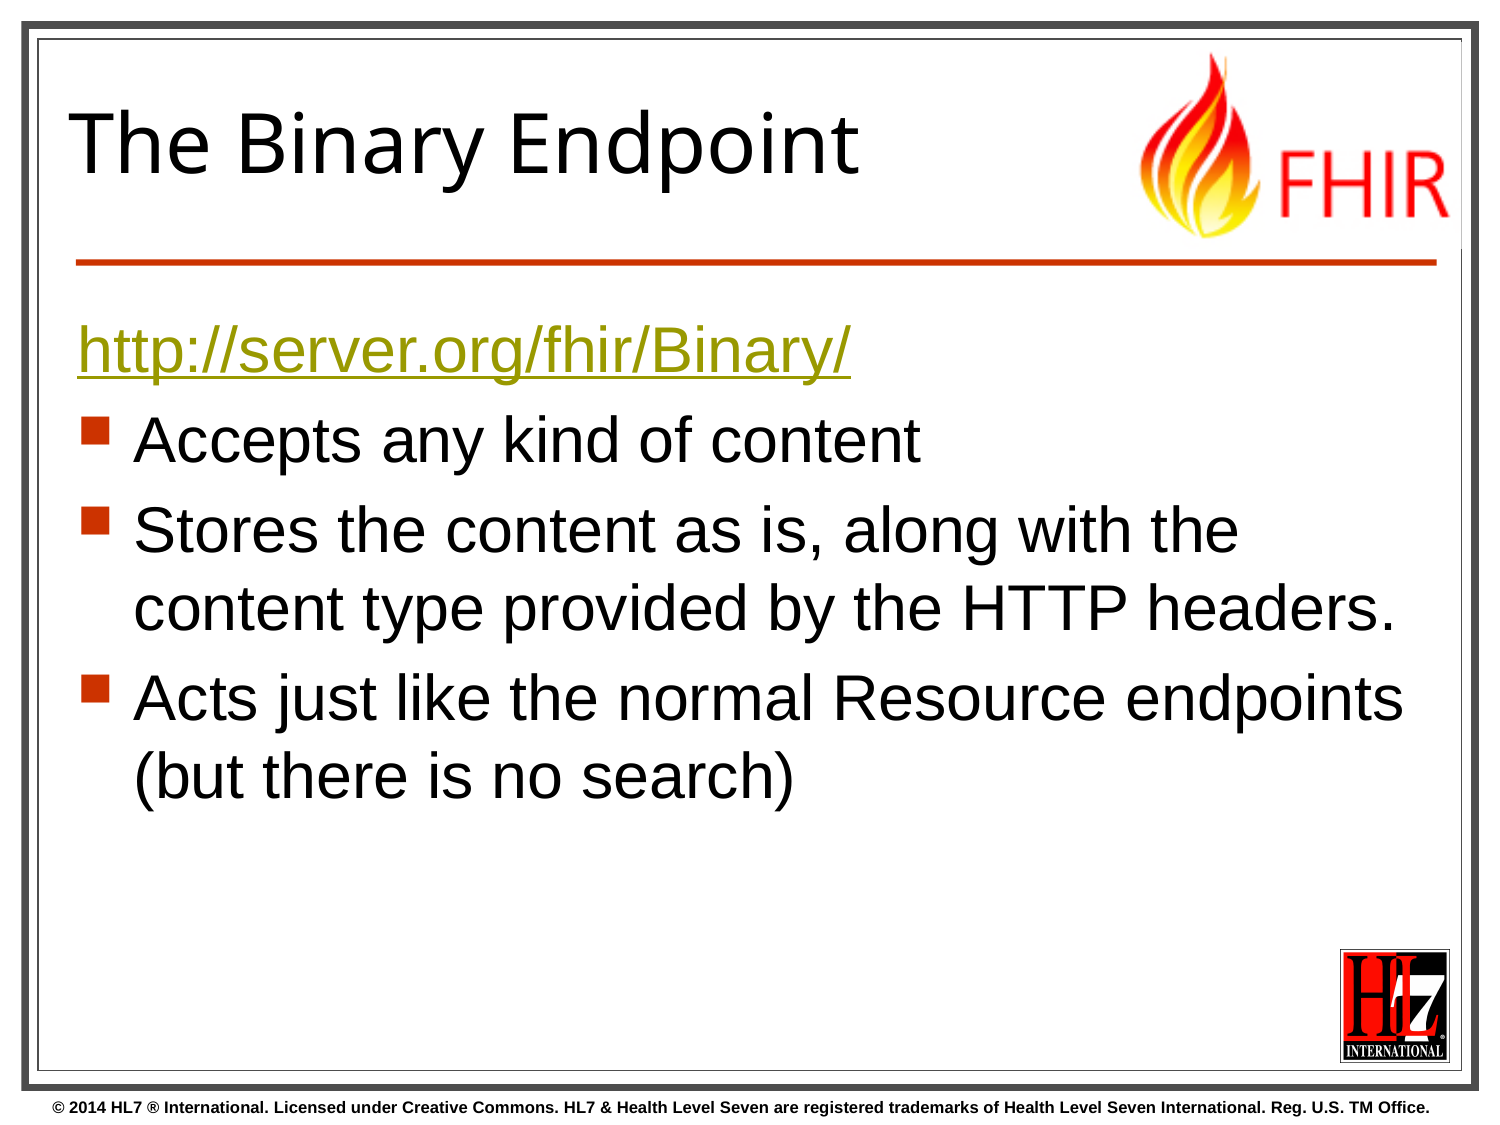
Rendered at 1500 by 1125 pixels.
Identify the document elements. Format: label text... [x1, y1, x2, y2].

picture [1340, 949, 1450, 1063]
title The Binary Endpoint [53, 54, 1128, 244]
list http://server.org/fhir/Binary/ Accepts any kind of content Stores the content as is, along with the content type provided by the HTTP headers. Acts just like the normal Resource endpoints (but there is no search) [62, 299, 1438, 1035]
picture [1128, 42, 1462, 249]
